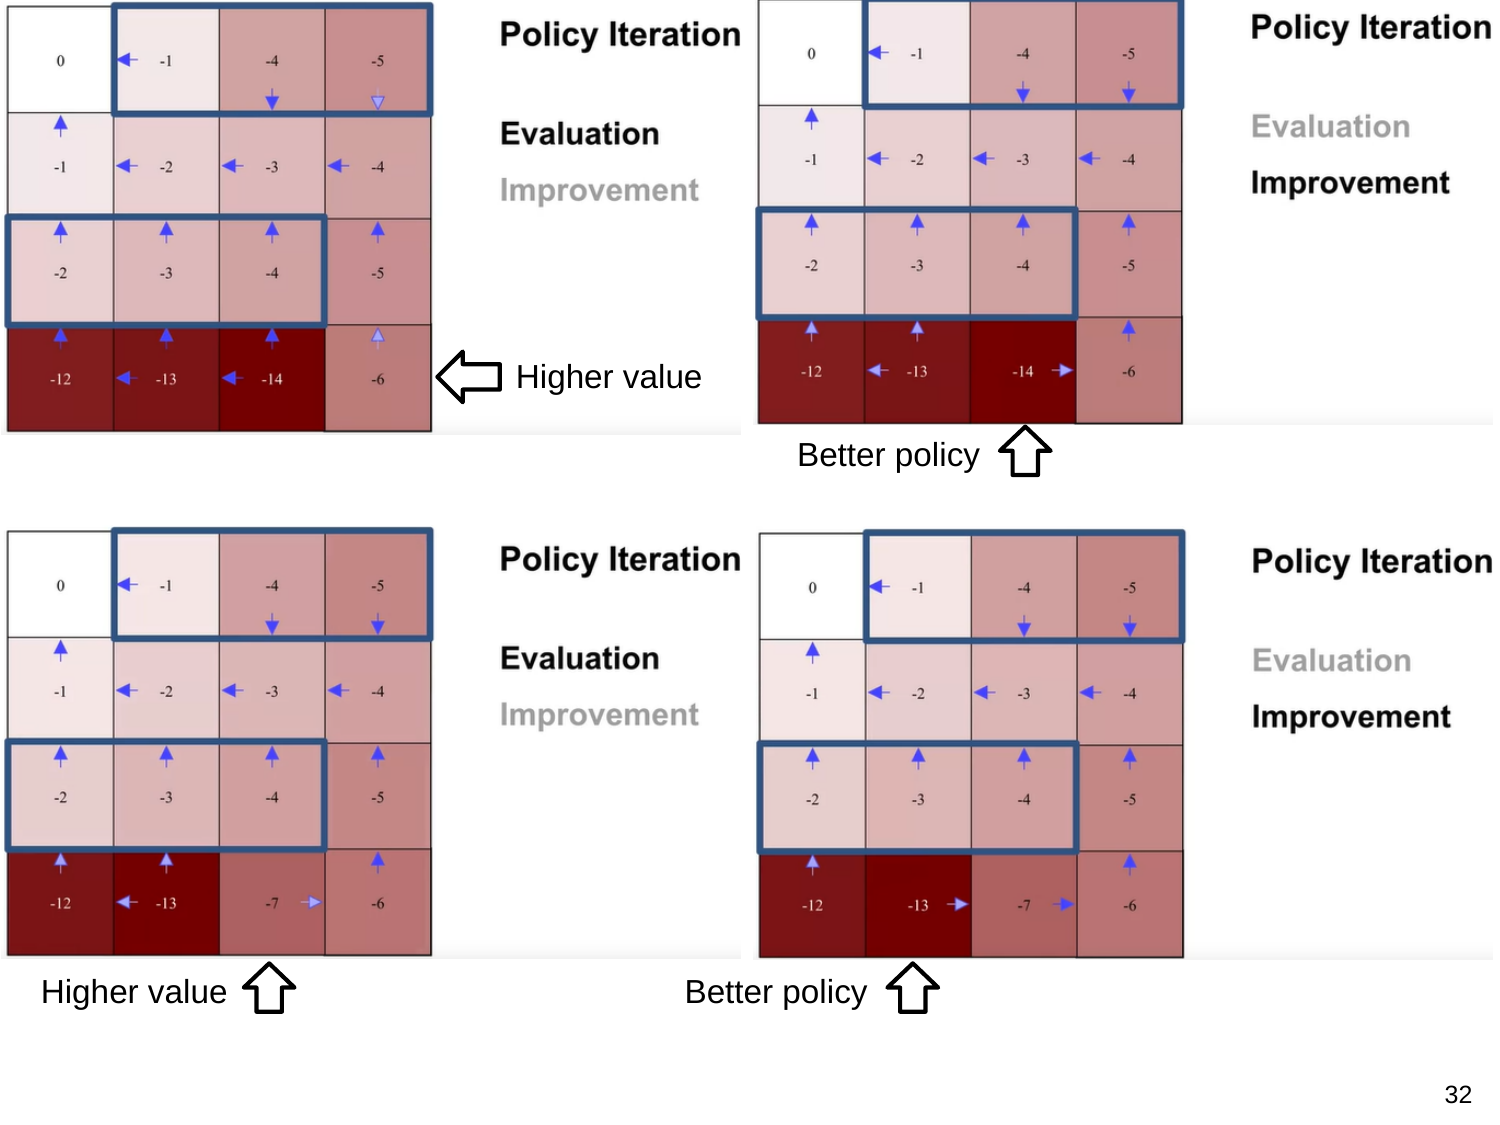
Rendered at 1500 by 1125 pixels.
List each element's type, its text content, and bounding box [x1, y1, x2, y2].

text_box Higher value [25, 967, 243, 1018]
picture [1, 0, 742, 435]
text_box [887, 969, 939, 1012]
text_box [243, 967, 295, 1012]
picture [753, 0, 1494, 426]
slide_number 32 [1137, 1070, 1488, 1112]
picture [753, 526, 1494, 960]
text_box [999, 433, 1051, 475]
picture [1, 525, 742, 959]
text_box Better policy [782, 433, 996, 481]
text_box Better policy [669, 962, 883, 1018]
